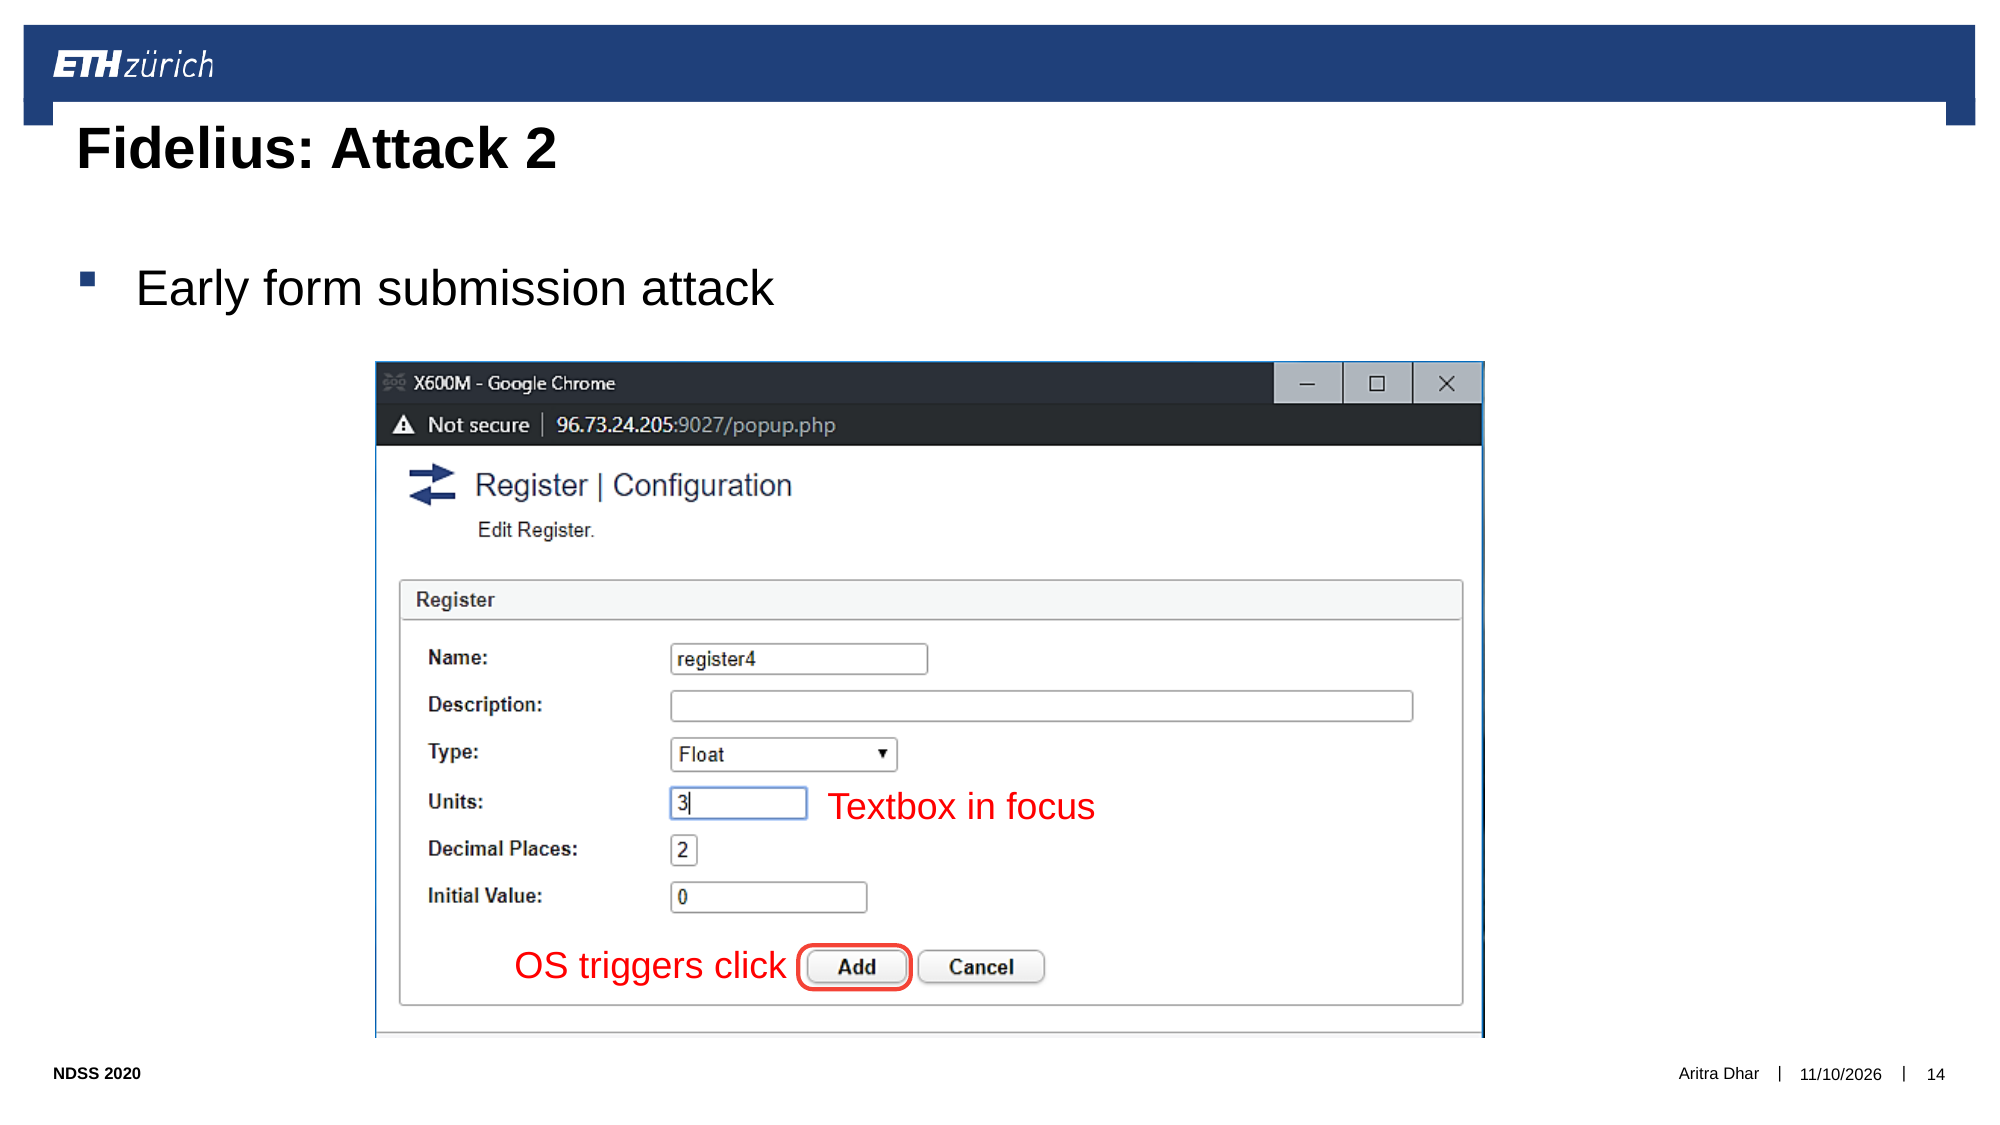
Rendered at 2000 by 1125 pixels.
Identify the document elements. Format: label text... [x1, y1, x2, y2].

title Fidelius: Attack 2 [53, 101, 1946, 255]
slide_number 14 [1906, 1034, 1966, 1112]
list Early form submission attack [53, 255, 1946, 362]
picture [374, 361, 1488, 1039]
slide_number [1790, 1034, 1892, 1112]
footer Aritra Dhar [999, 1034, 1760, 1111]
